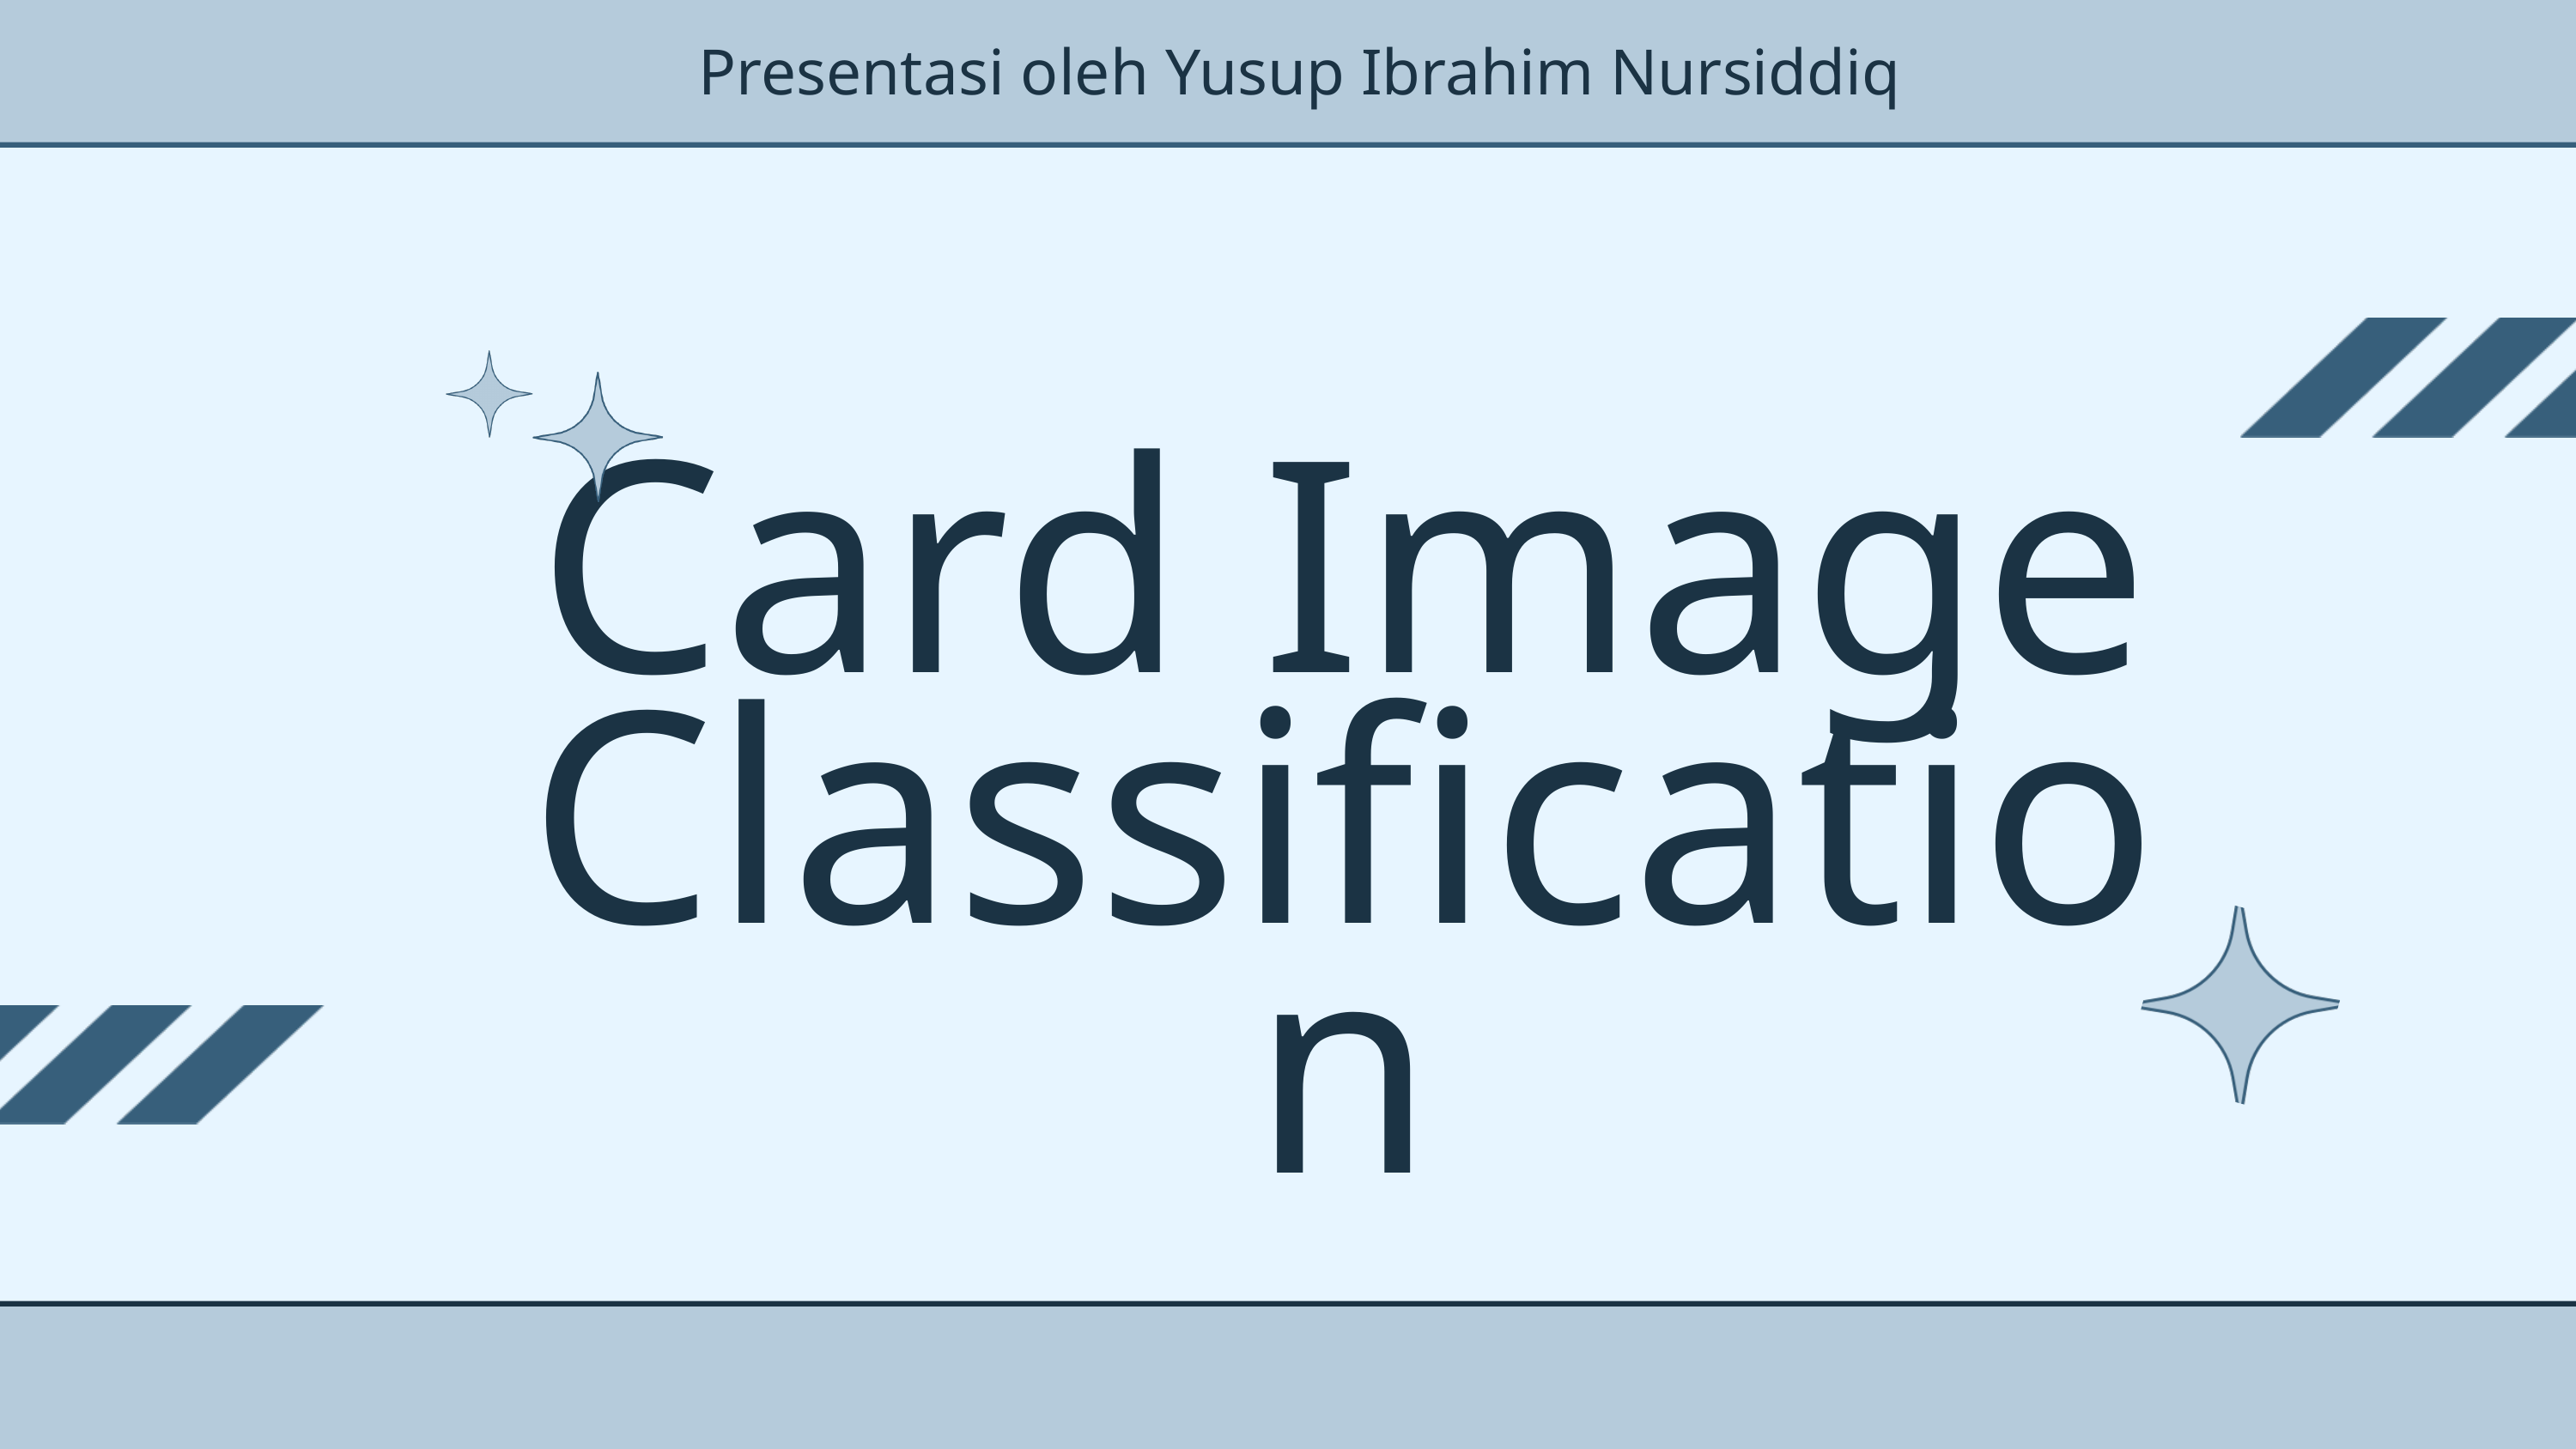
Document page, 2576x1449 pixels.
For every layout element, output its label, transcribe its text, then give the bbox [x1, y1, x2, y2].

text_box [0, 0, 2576, 145]
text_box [0, 1303, 2576, 1449]
text_box [446, 350, 533, 438]
text_box [0, 1005, 325, 1125]
text_box [2240, 318, 2576, 438]
text_box [532, 372, 664, 503]
text_box [2123, 888, 2357, 1122]
text_box Card Image Classification [446, 481, 2241, 1233]
